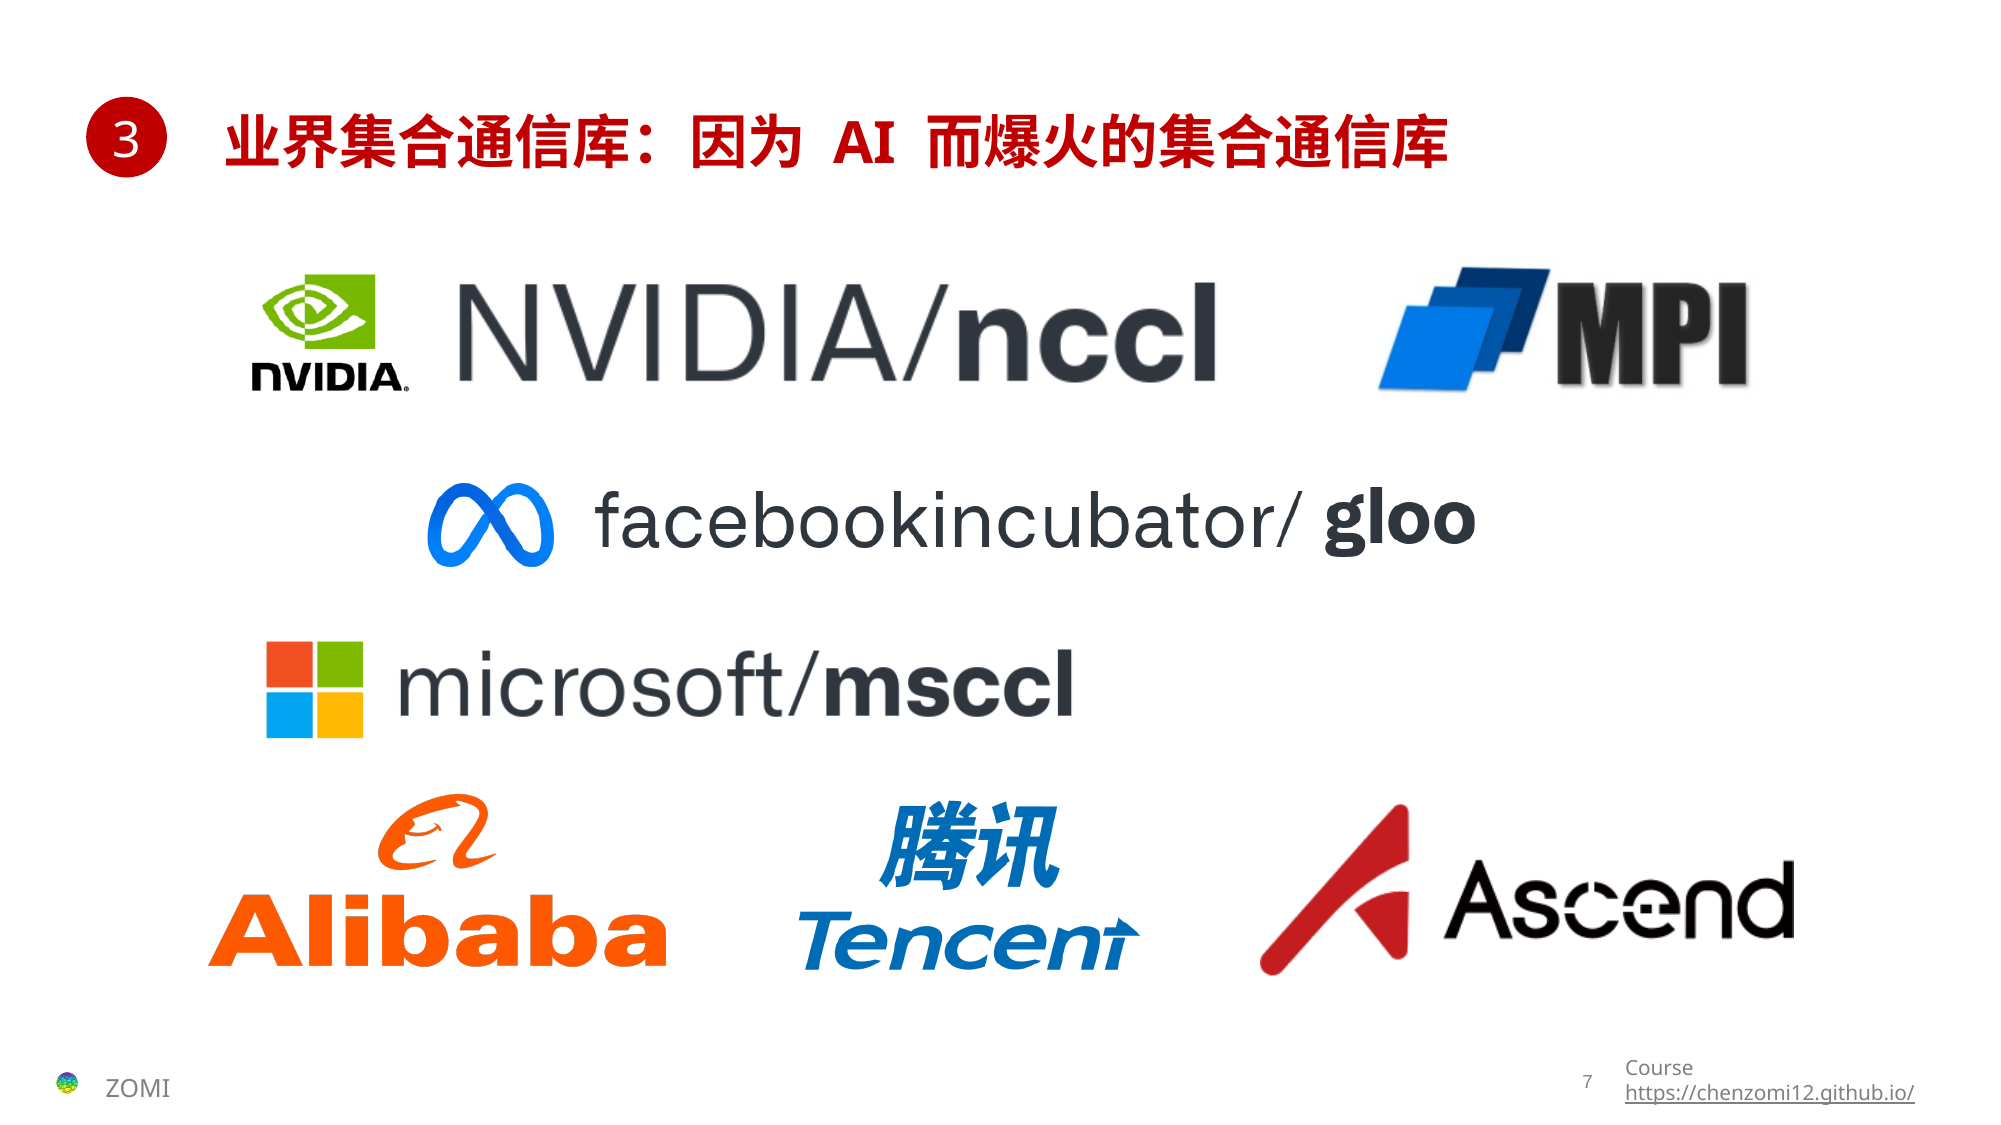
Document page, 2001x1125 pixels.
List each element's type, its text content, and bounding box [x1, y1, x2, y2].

title 业界集合通信库：因为 AI 而爆火的集合通信库 [208, 91, 1901, 189]
picture [1260, 804, 1794, 977]
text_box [241, 251, 1239, 404]
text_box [260, 632, 1087, 745]
picture [57, 1073, 77, 1093]
picture [208, 794, 666, 968]
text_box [415, 464, 1489, 577]
text_box 3 [84, 94, 170, 180]
picture [1375, 255, 1760, 404]
picture [781, 795, 1149, 985]
